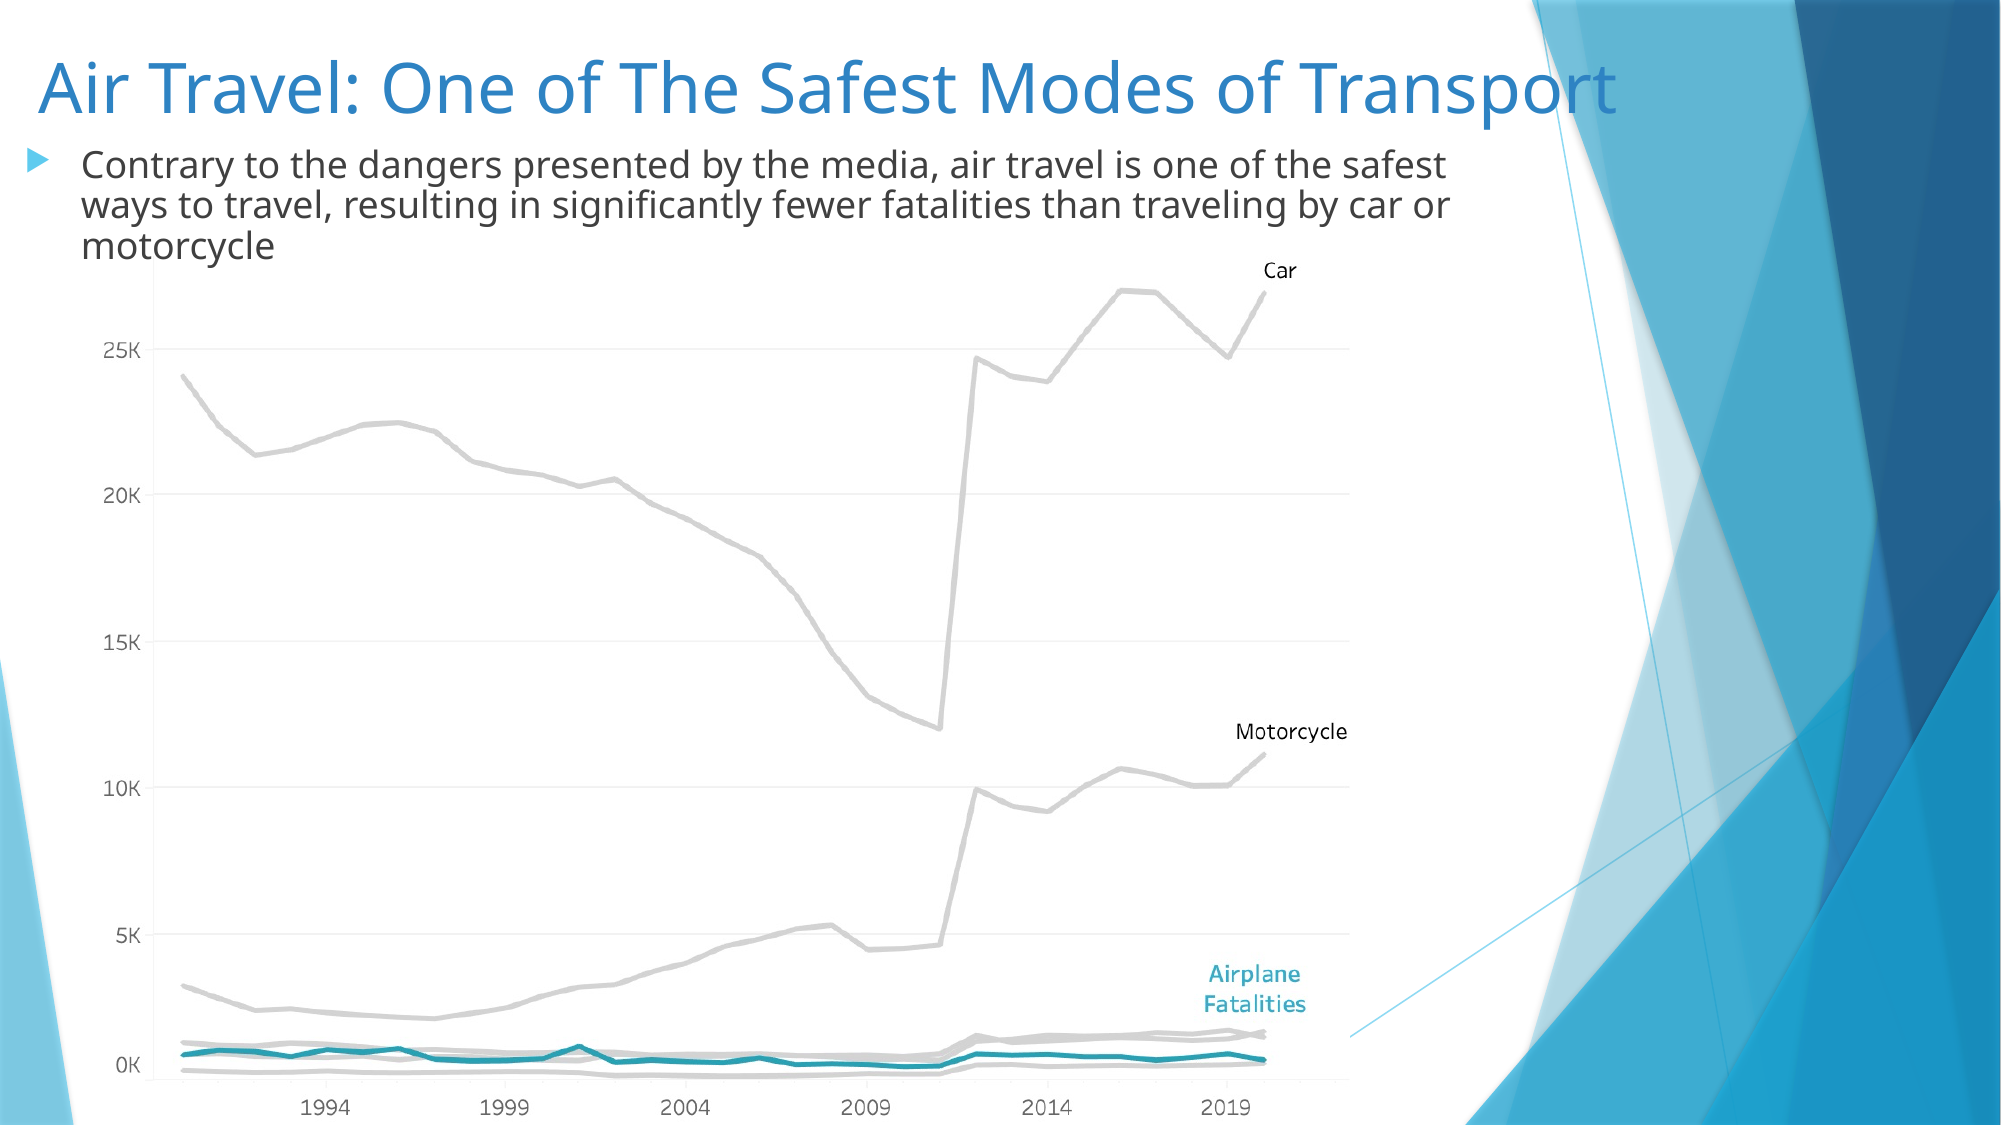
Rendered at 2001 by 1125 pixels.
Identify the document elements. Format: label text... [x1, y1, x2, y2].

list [95, 255, 1351, 1125]
text_box Contrary to the dangers presented by the media, air travel is one of the safest ways to travel, resulting in significantly fewer fatalities than traveling by car or motorcycle [9, 138, 1549, 282]
title Air Travel: One of The Safest Modes of Transport [24, 35, 1636, 139]
